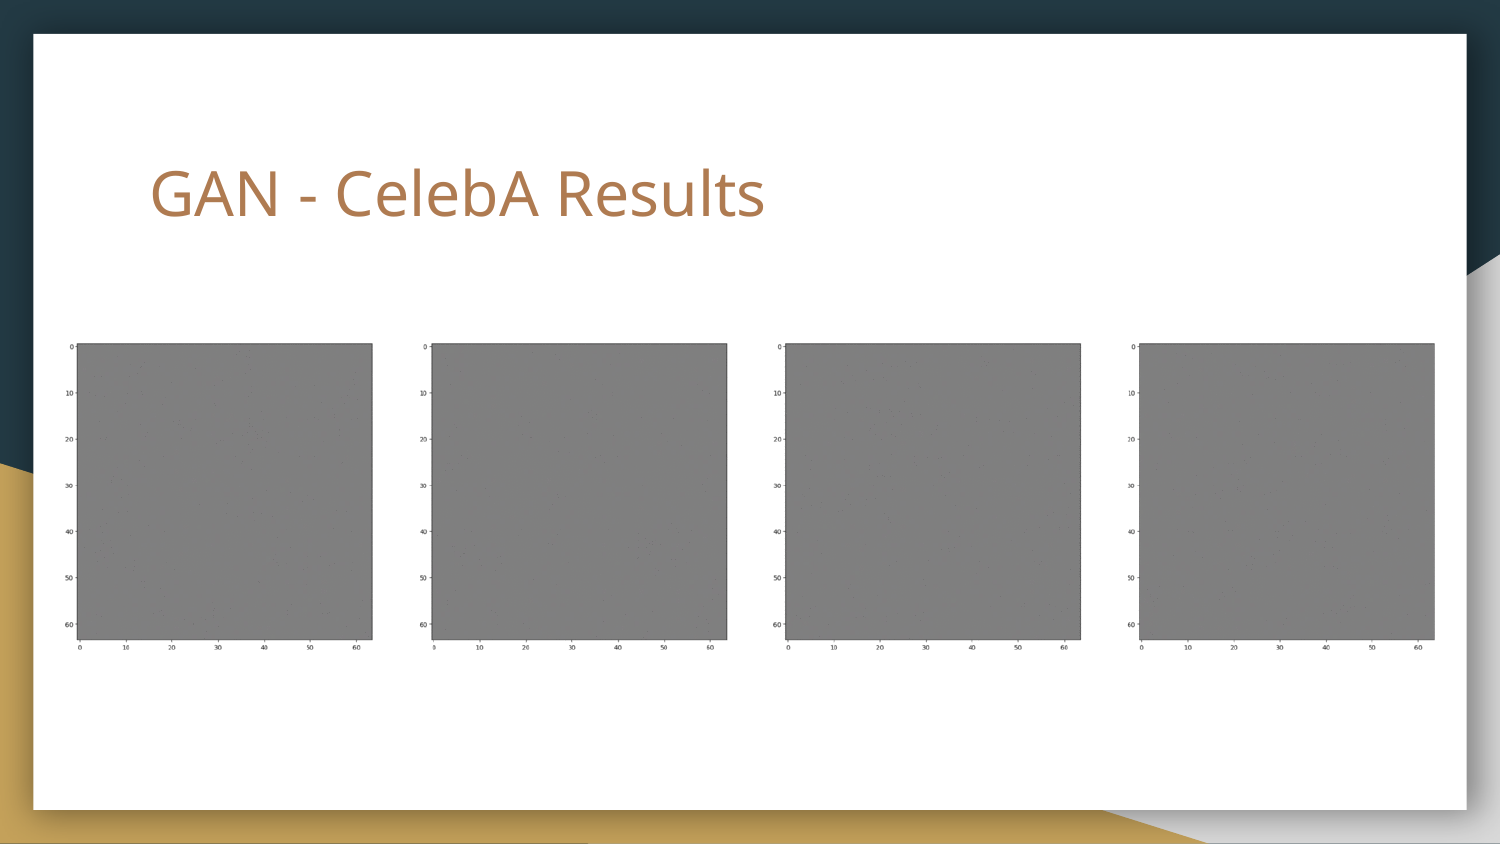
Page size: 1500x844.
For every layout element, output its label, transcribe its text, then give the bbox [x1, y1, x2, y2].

picture [65, 332, 1435, 650]
title GAN - CelebA Results [134, 138, 1366, 296]
